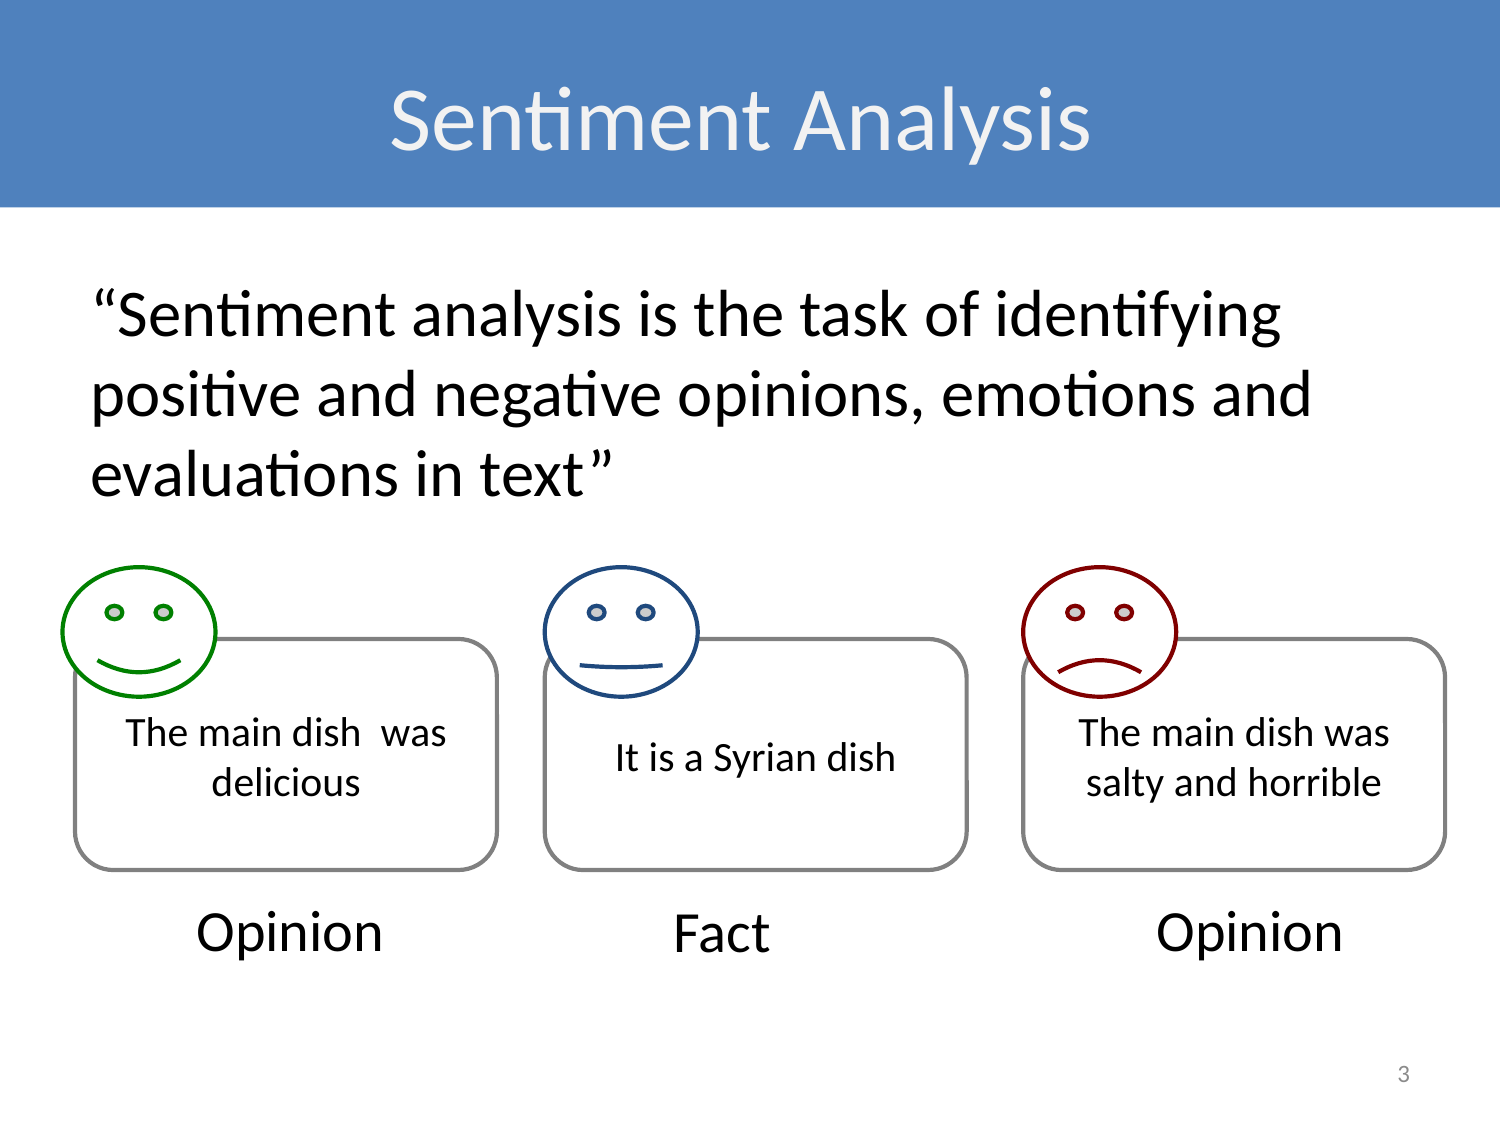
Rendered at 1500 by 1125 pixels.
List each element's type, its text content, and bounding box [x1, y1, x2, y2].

slide_number 3 [1074, 1042, 1425, 1103]
title Sentiment Analysis [215, 19, 1268, 208]
text_box Opinion [1141, 885, 1359, 970]
text_box The main dish was salty and horrible [1021, 636, 1448, 873]
text_box Fact [658, 887, 786, 972]
list “Sentiment analysis is the task of identifying positive and negative opinions, emotions and evaluations in text” [75, 262, 1425, 568]
text_box It is a Syrian dish [542, 636, 969, 873]
text_box [60, 565, 218, 699]
text_box [542, 565, 700, 699]
text_box [1021, 565, 1179, 699]
text_box Opinion [181, 885, 399, 970]
text_box The main dish was delicious [72, 636, 500, 873]
text_box [0, 0, 1500, 209]
